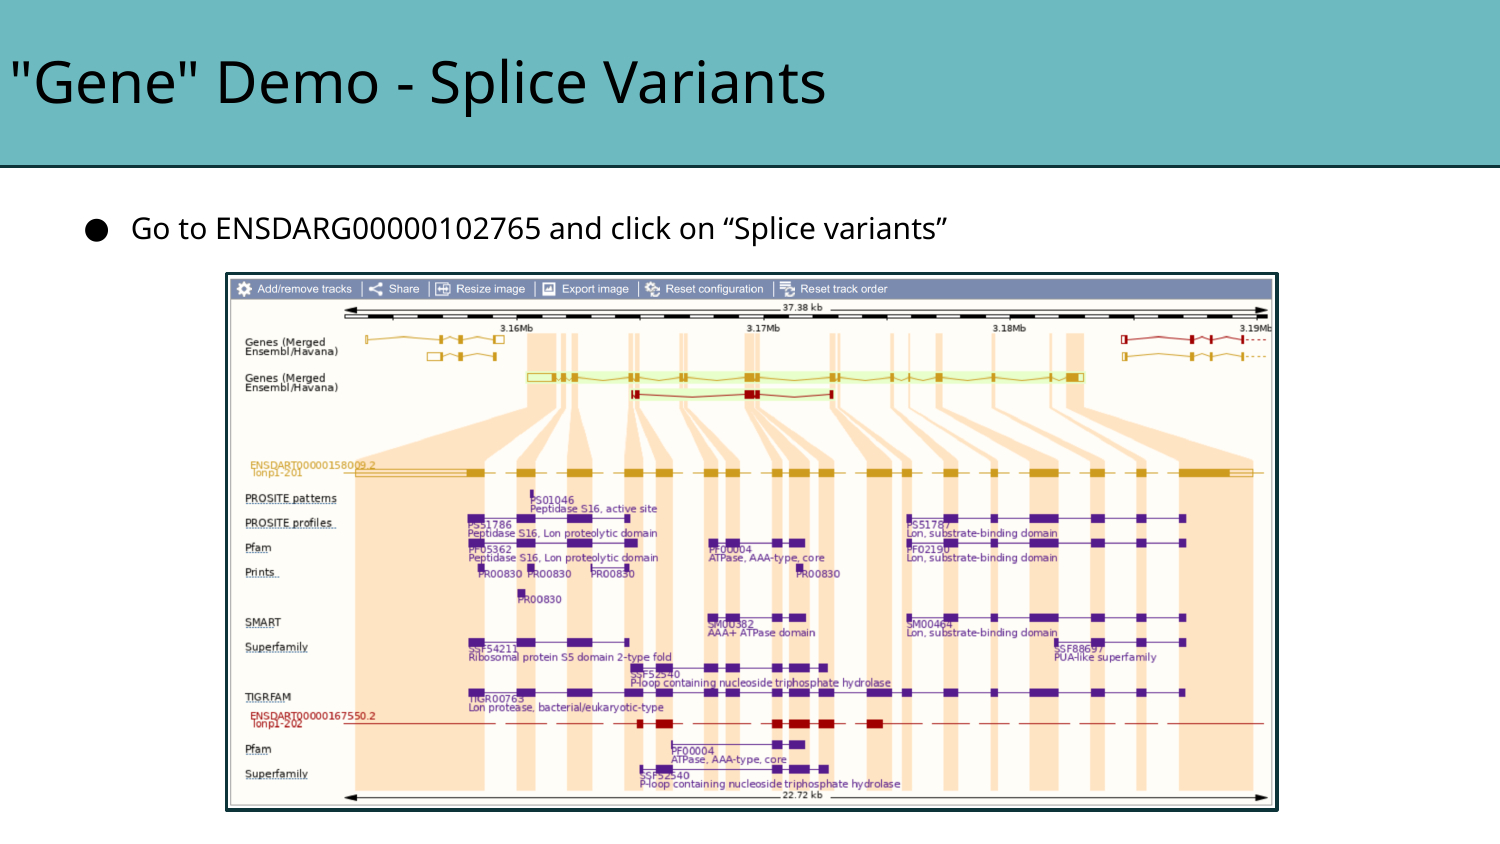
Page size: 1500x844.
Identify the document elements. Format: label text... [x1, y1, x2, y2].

picture [227, 275, 1276, 809]
title "Gene" Demo - Splice Variants [0, 0, 1500, 168]
list Go to ENSDARG00000102765 and click on “Splice variants” [51, 189, 1449, 261]
